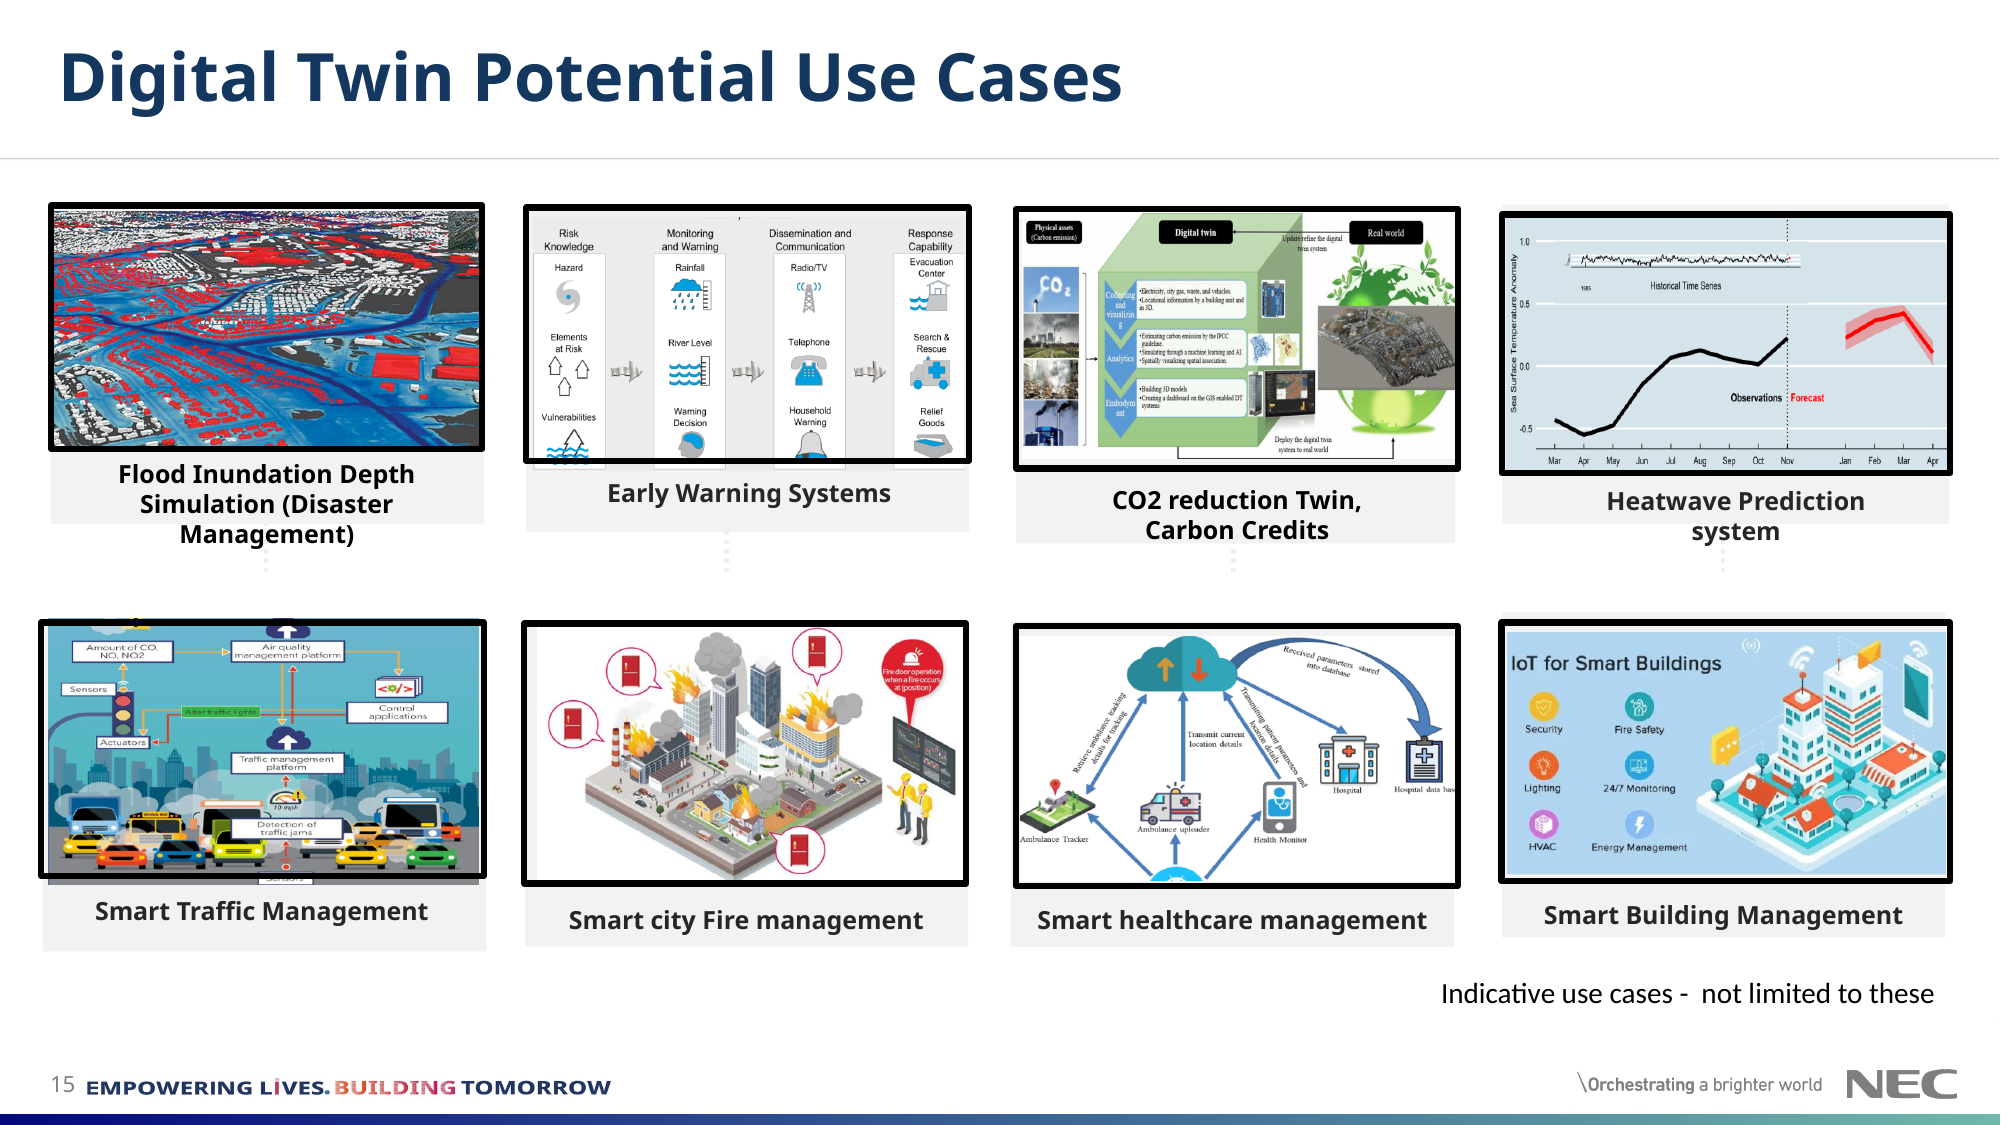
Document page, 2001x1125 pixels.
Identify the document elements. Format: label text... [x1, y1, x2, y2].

text_box [1502, 204, 1949, 214]
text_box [87, 1078, 612, 1095]
text_box [1016, 469, 1456, 544]
text_box [526, 207, 969, 461]
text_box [1011, 621, 1454, 947]
text_box [51, 205, 483, 449]
text_box [525, 206, 969, 532]
picture [0, 0, 2001, 1125]
text_box CO2 reduction Twin, Carbon Credits [1058, 477, 1416, 552]
text_box [1454, 625, 1458, 886]
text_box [525, 621, 969, 947]
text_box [41, 618, 487, 952]
text_box [1016, 208, 1459, 469]
text_box [1501, 214, 1951, 474]
text_box [1502, 474, 1949, 525]
text_box [1946, 622, 1950, 882]
text_box Indicative use cases - not limited to these [1426, 966, 1977, 1017]
text_box Flood Inundation Depth Simulation (Disaster Management) [46, 451, 488, 557]
text_box Early Warning Systems [592, 471, 907, 515]
text_box Heatwave Prediction system [1545, 477, 1928, 553]
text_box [1502, 612, 1946, 938]
title Digital Twin Potential Use Cases [43, 29, 1957, 131]
